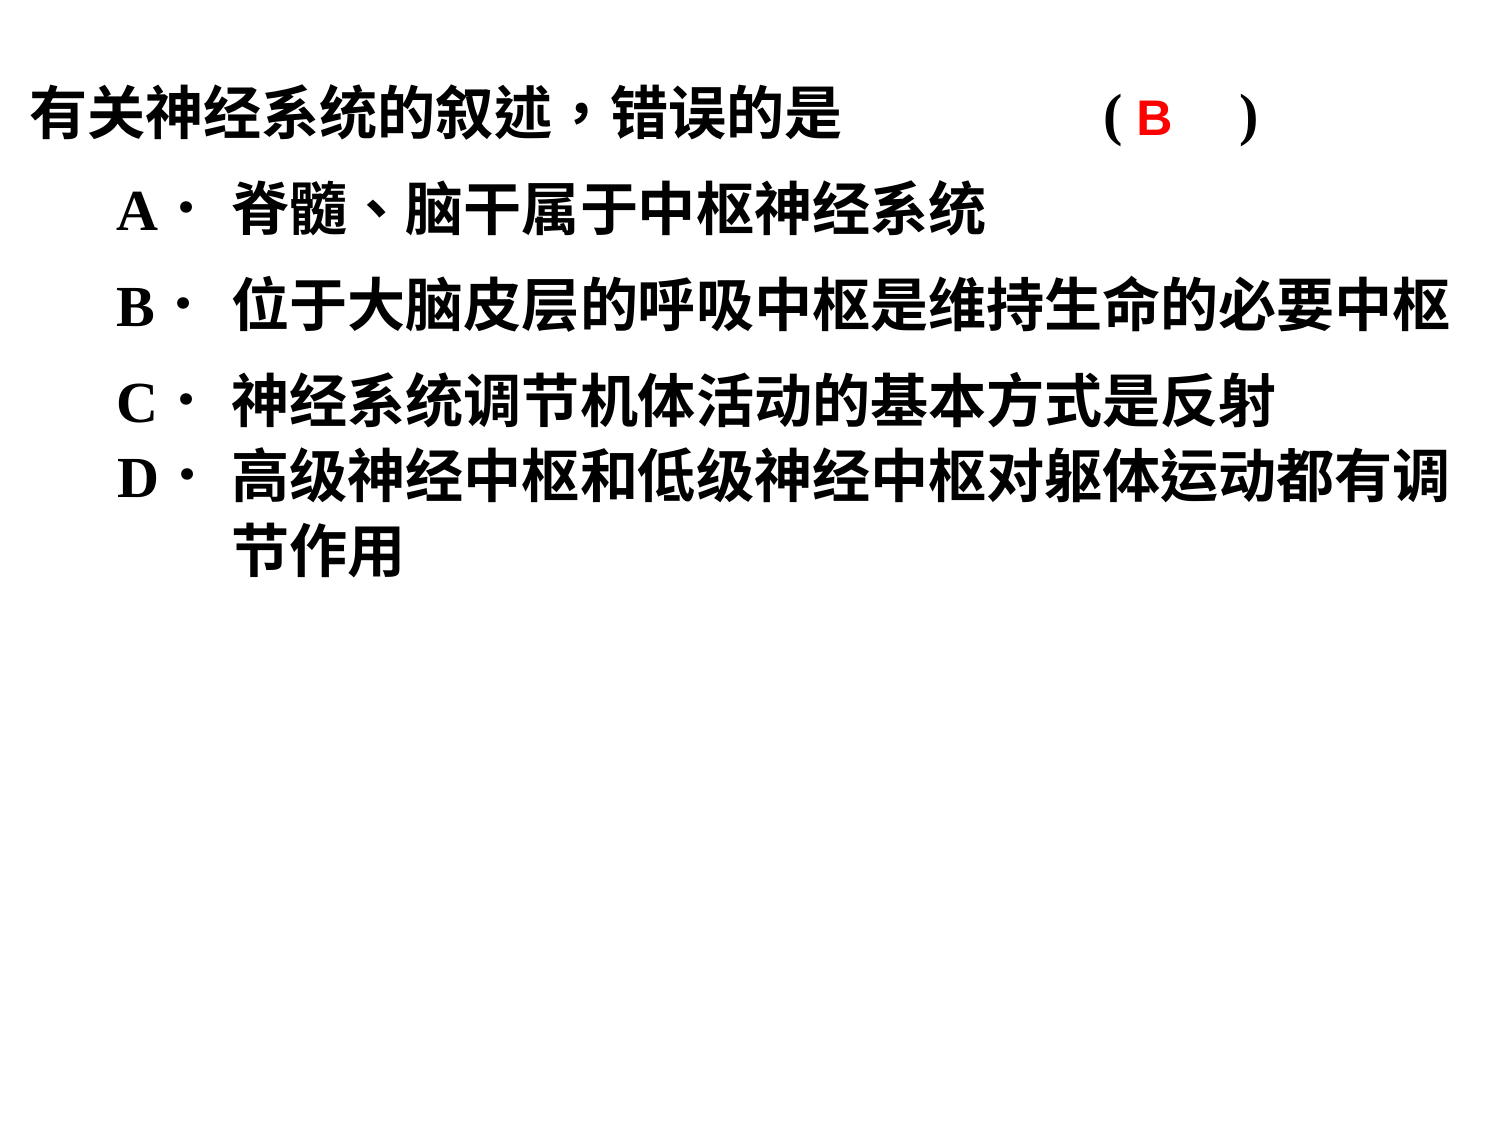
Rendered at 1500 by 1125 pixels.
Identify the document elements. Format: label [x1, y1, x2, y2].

text_box [29, 54, 1460, 750]
